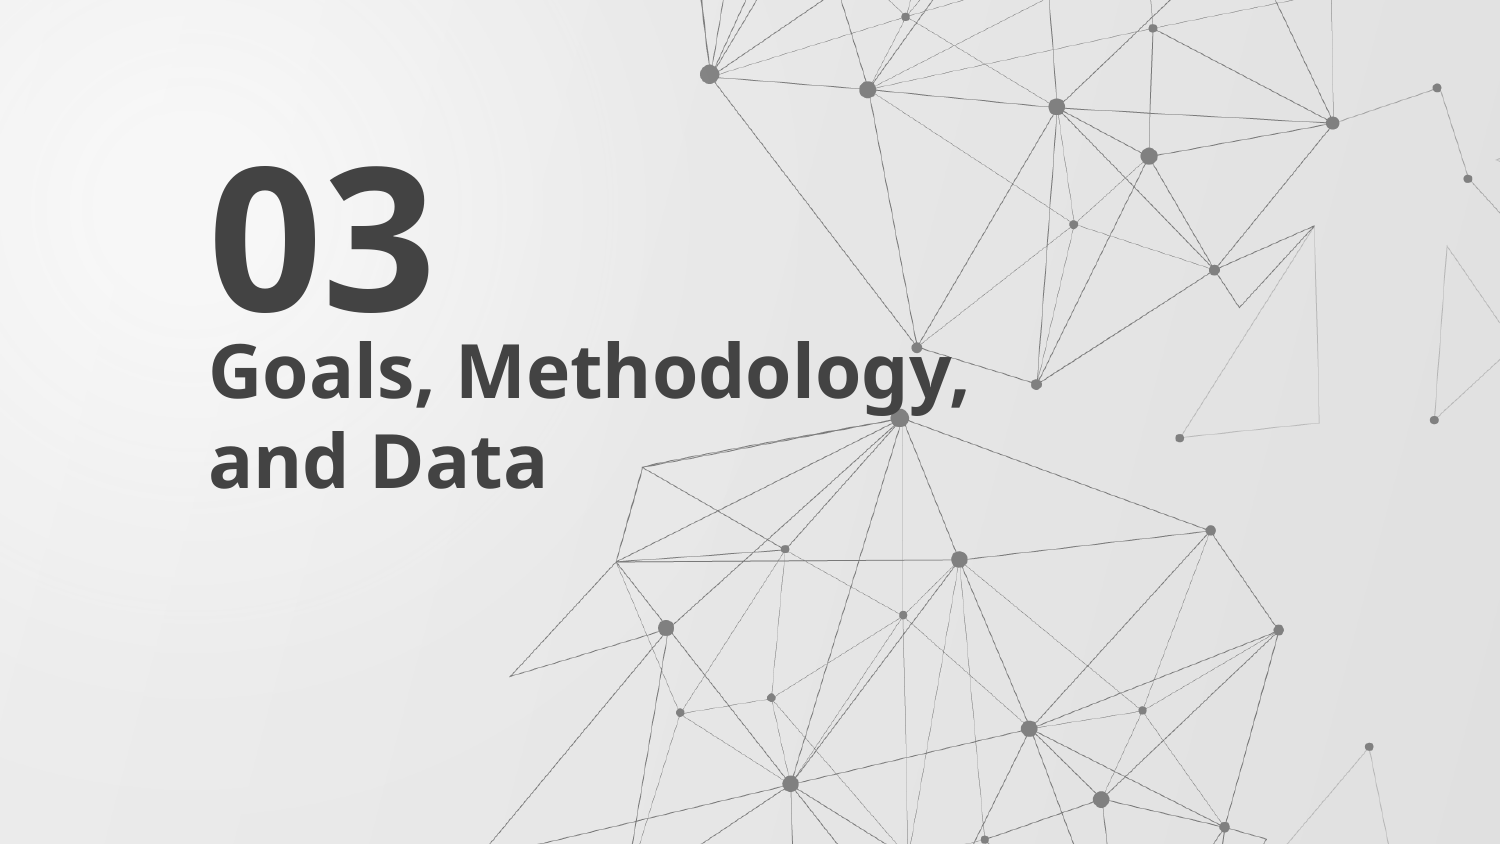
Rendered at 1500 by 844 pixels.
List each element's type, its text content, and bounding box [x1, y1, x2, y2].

title 03 [193, 169, 683, 294]
picture [0, 0, 1500, 844]
title Goals, Methodology, and Data [193, 256, 1082, 572]
